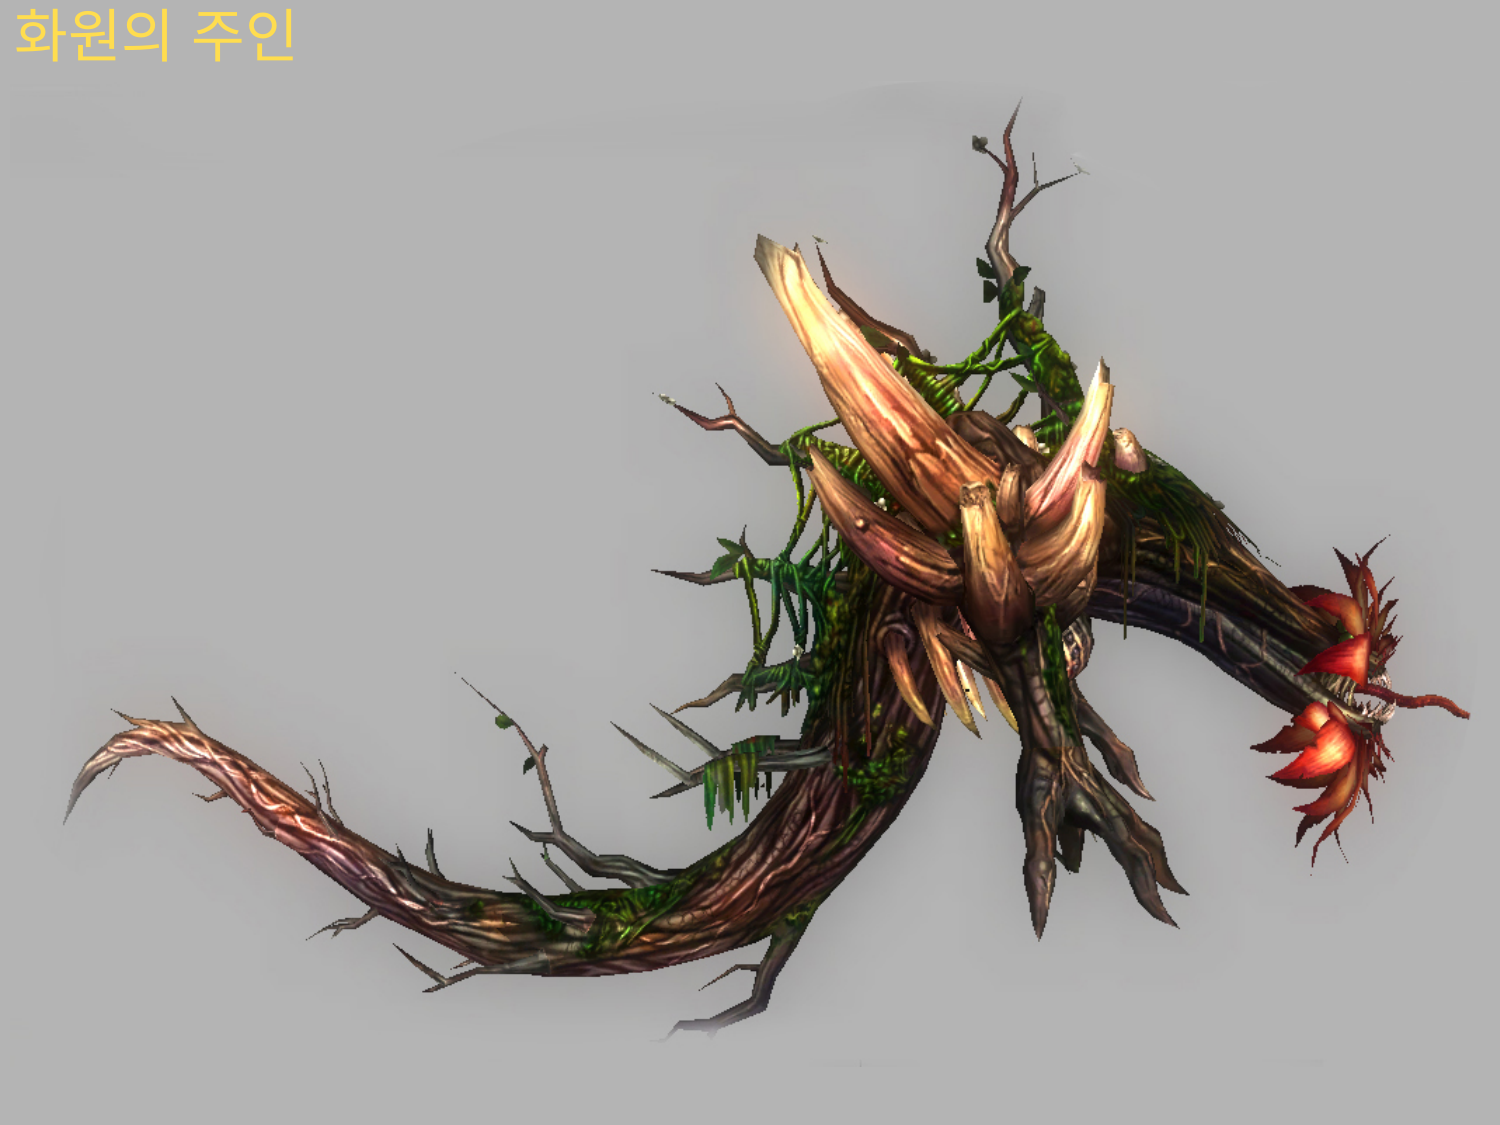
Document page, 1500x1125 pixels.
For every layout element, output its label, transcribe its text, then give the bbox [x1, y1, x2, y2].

picture [10, 81, 1500, 1067]
text_box 화원의 주인 [0, 0, 1377, 79]
